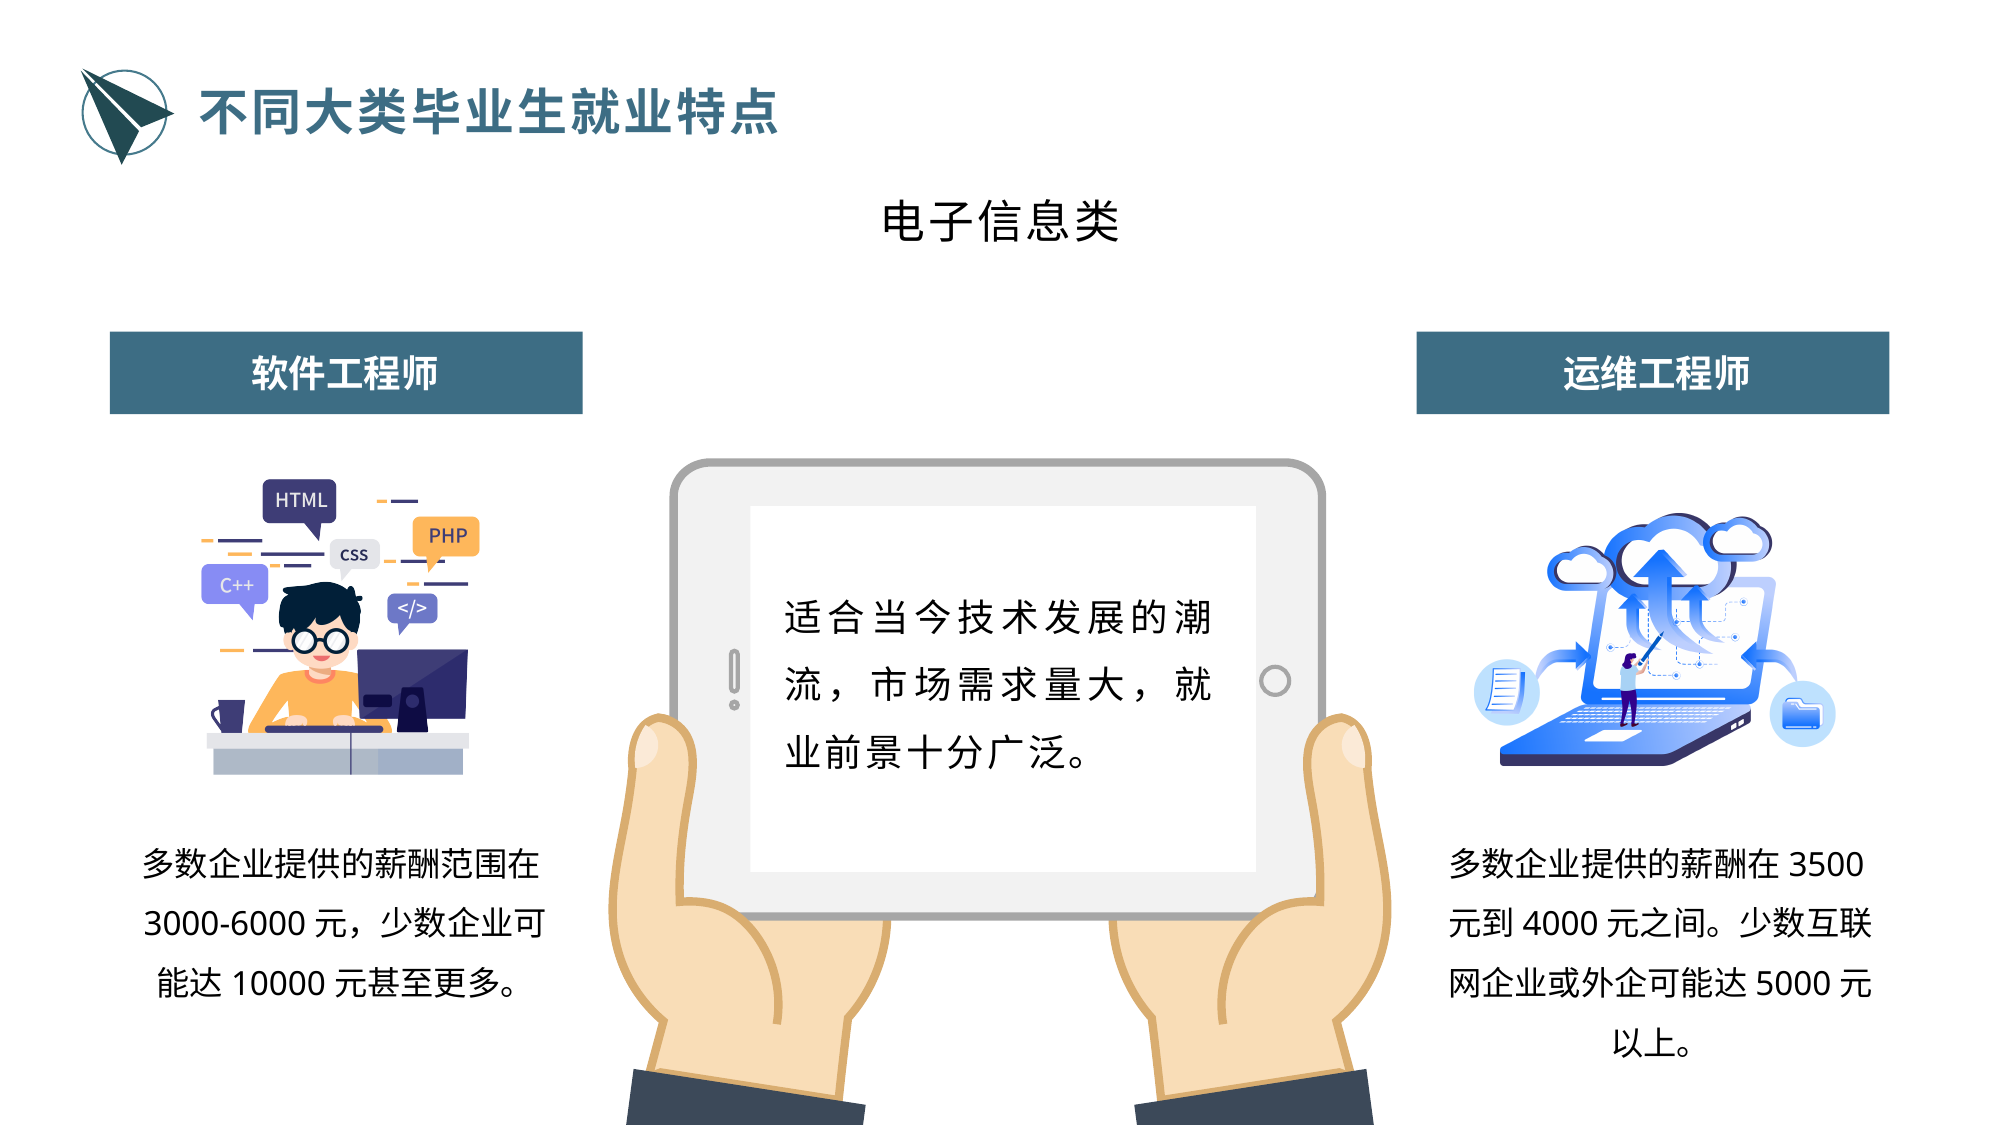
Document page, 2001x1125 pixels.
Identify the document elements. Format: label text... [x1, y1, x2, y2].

text_box 电子信息类 [754, 185, 1246, 255]
text_box 多数企业提供的薪酬范围在3000-6000元，少数企业可能达10000元甚至更多。 [121, 815, 569, 1010]
text_box 不同大类毕业生就业特点 [183, 72, 1184, 148]
text_box 运维工程师 [1427, 334, 1887, 411]
text_box [109, 331, 583, 415]
picture [1461, 446, 1850, 835]
picture [183, 468, 494, 796]
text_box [80, 68, 175, 165]
text_box 软件工程师 [110, 334, 580, 411]
text_box [1416, 331, 1890, 415]
text_box 多数企业提供的薪酬在3500元到4000元之间。少数互联网企业或外企可能达5000元以上。 [1419, 815, 1902, 1070]
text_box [612, 462, 1388, 1125]
